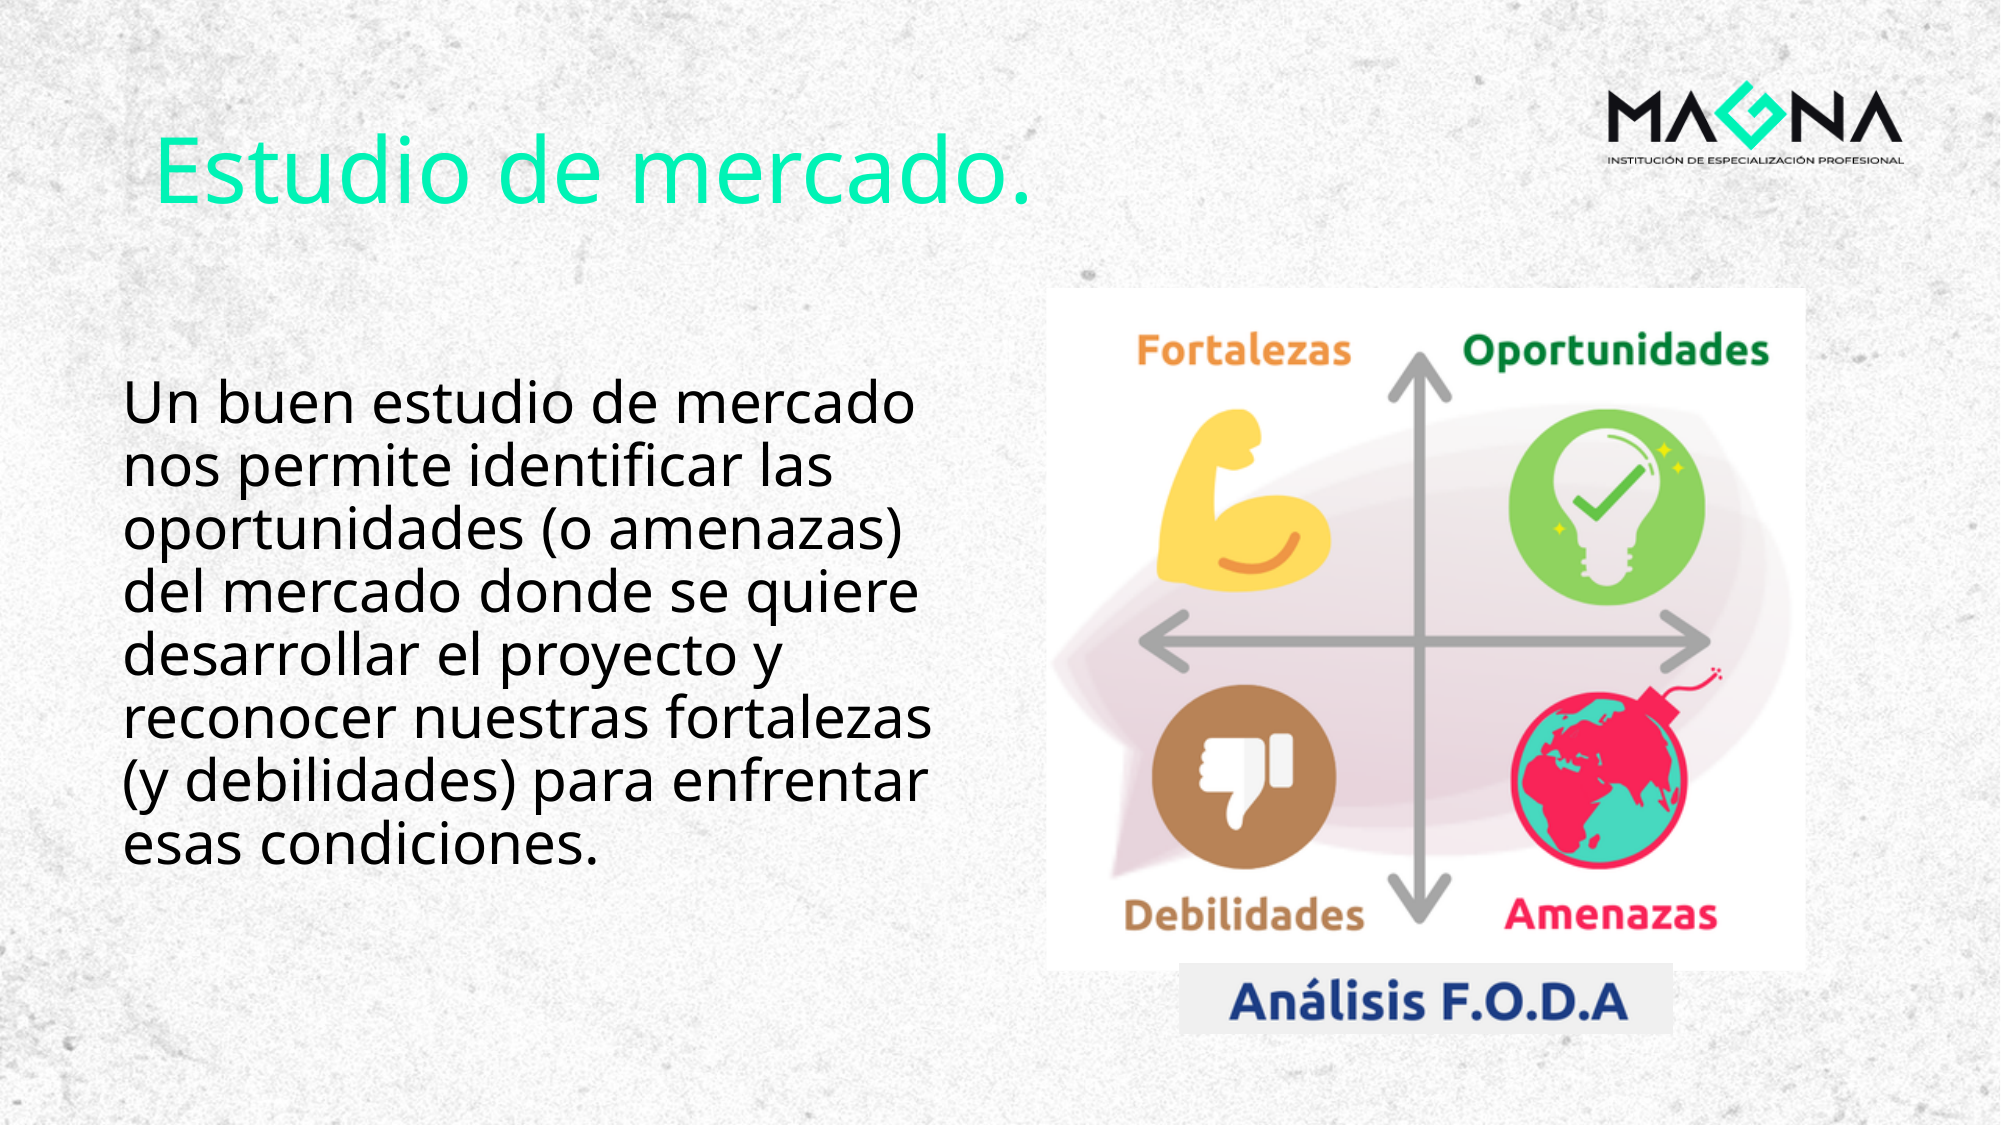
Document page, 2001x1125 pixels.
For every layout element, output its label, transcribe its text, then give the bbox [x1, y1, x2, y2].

title Estudio de mercado. [137, 59, 1547, 289]
list Un buen estudio de mercado nos permite identificar las oportunidades (o amenazas) del mercado donde se quiere desarrollar el proyecto y reconocer nuestras fortalezas (y debilidades) para enfrentar esas condiciones. [107, 365, 954, 971]
picture [0, 0, 2001, 1125]
